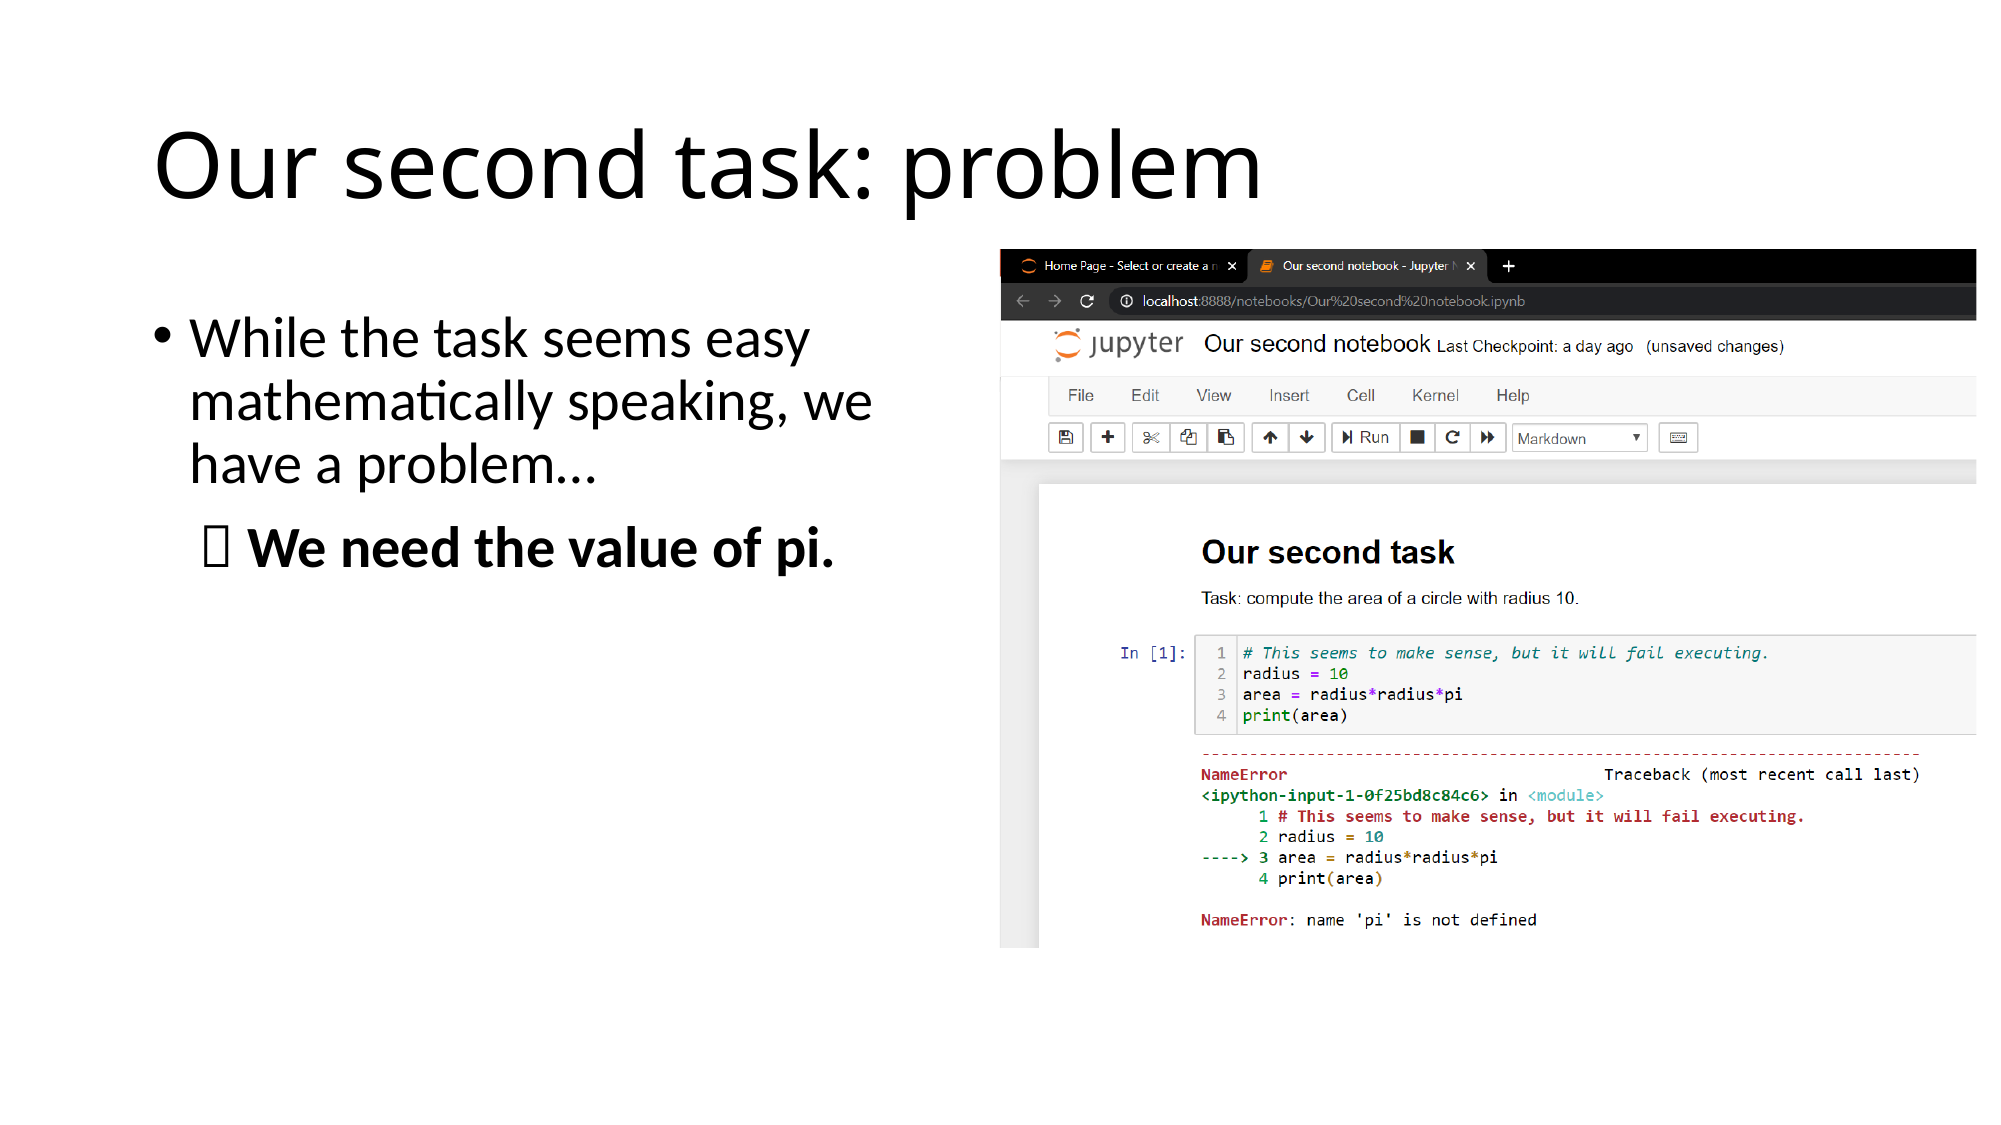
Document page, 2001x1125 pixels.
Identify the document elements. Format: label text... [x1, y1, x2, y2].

picture [999, 249, 1977, 948]
list While the task seems easy mathematically speaking, we have a problem…  We need the value of pi. [137, 299, 898, 1014]
title Our second task: problem [137, 59, 1863, 278]
